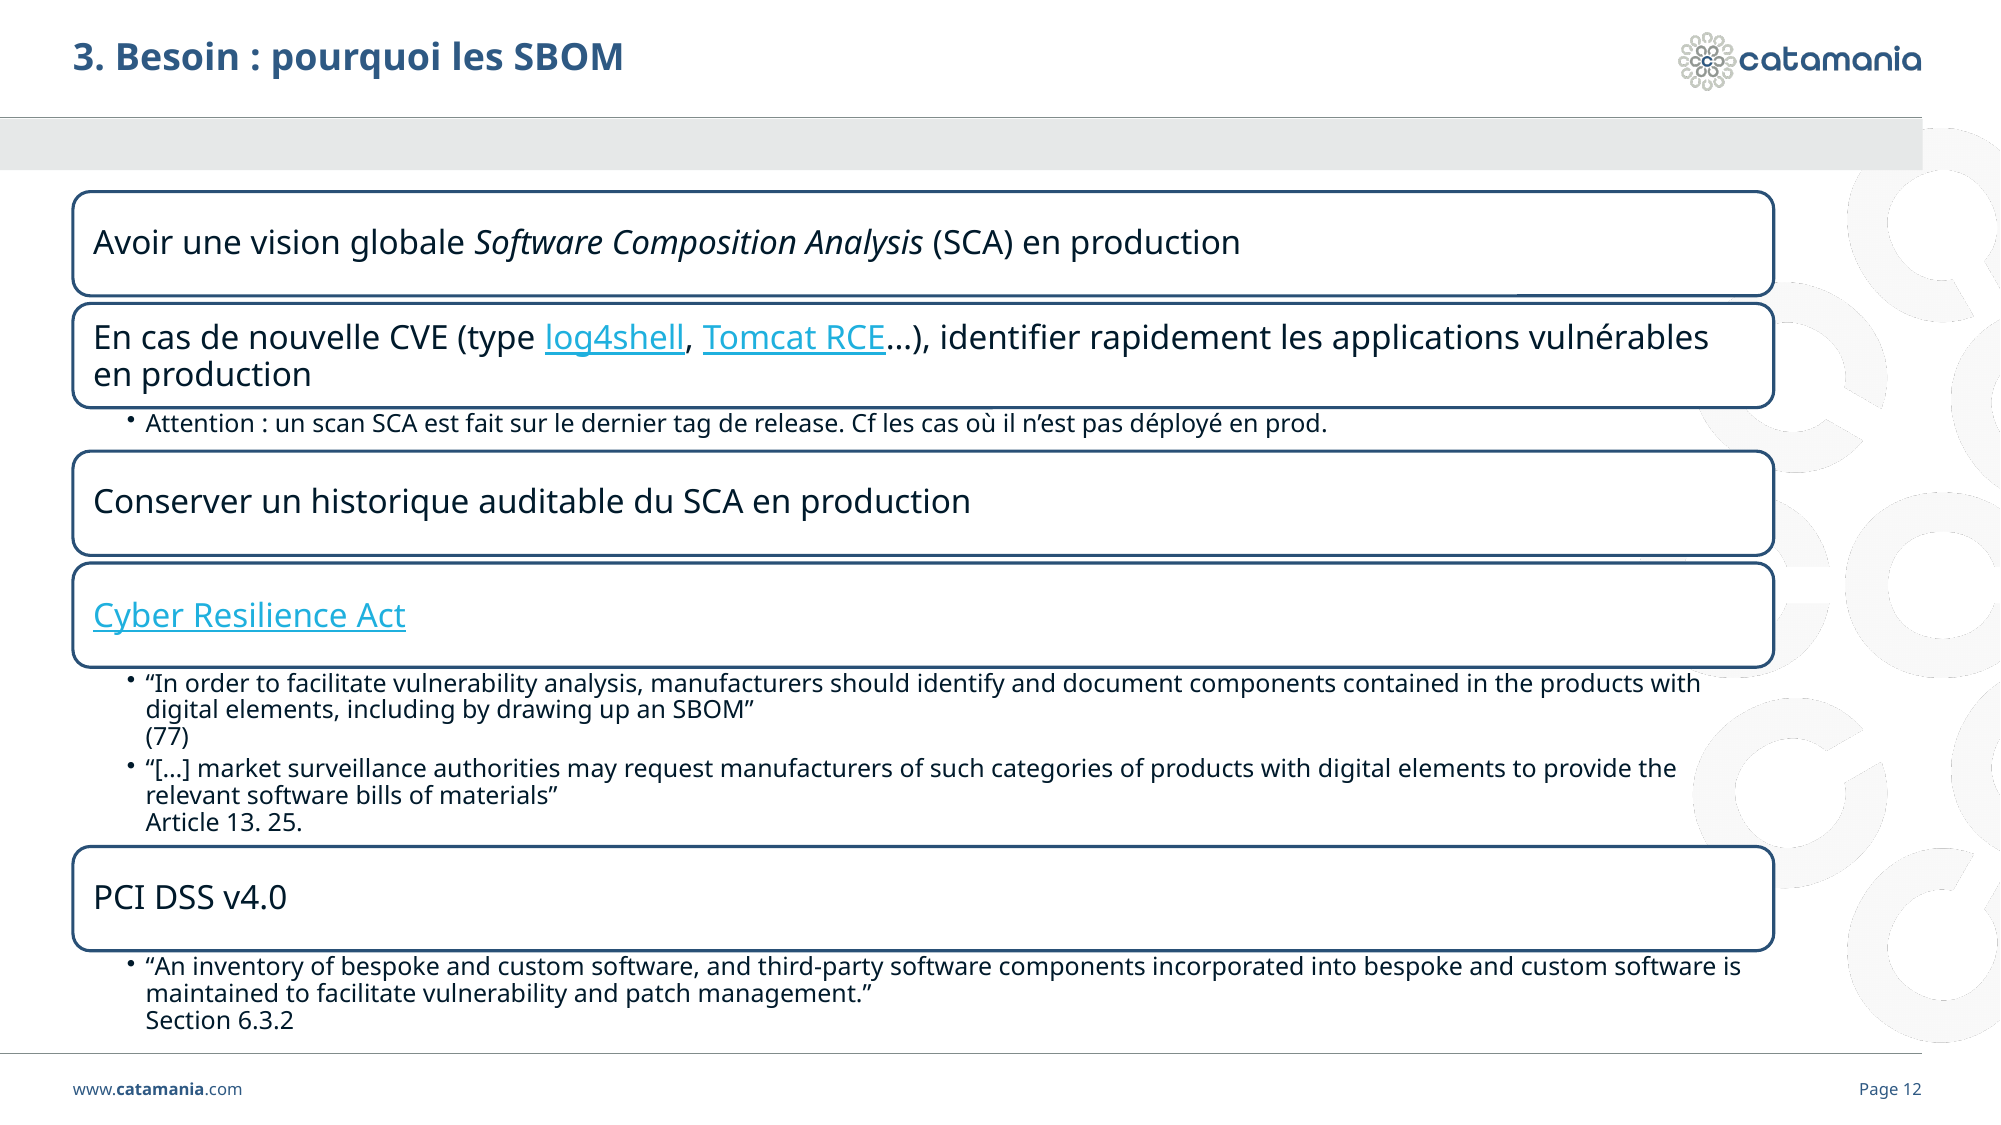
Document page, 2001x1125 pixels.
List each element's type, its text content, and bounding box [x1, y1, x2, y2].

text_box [72, 189, 1775, 1043]
picture [1637, 32, 2000, 1097]
title 3. Besoin : pourquoi les SBOM [72, 0, 1639, 118]
